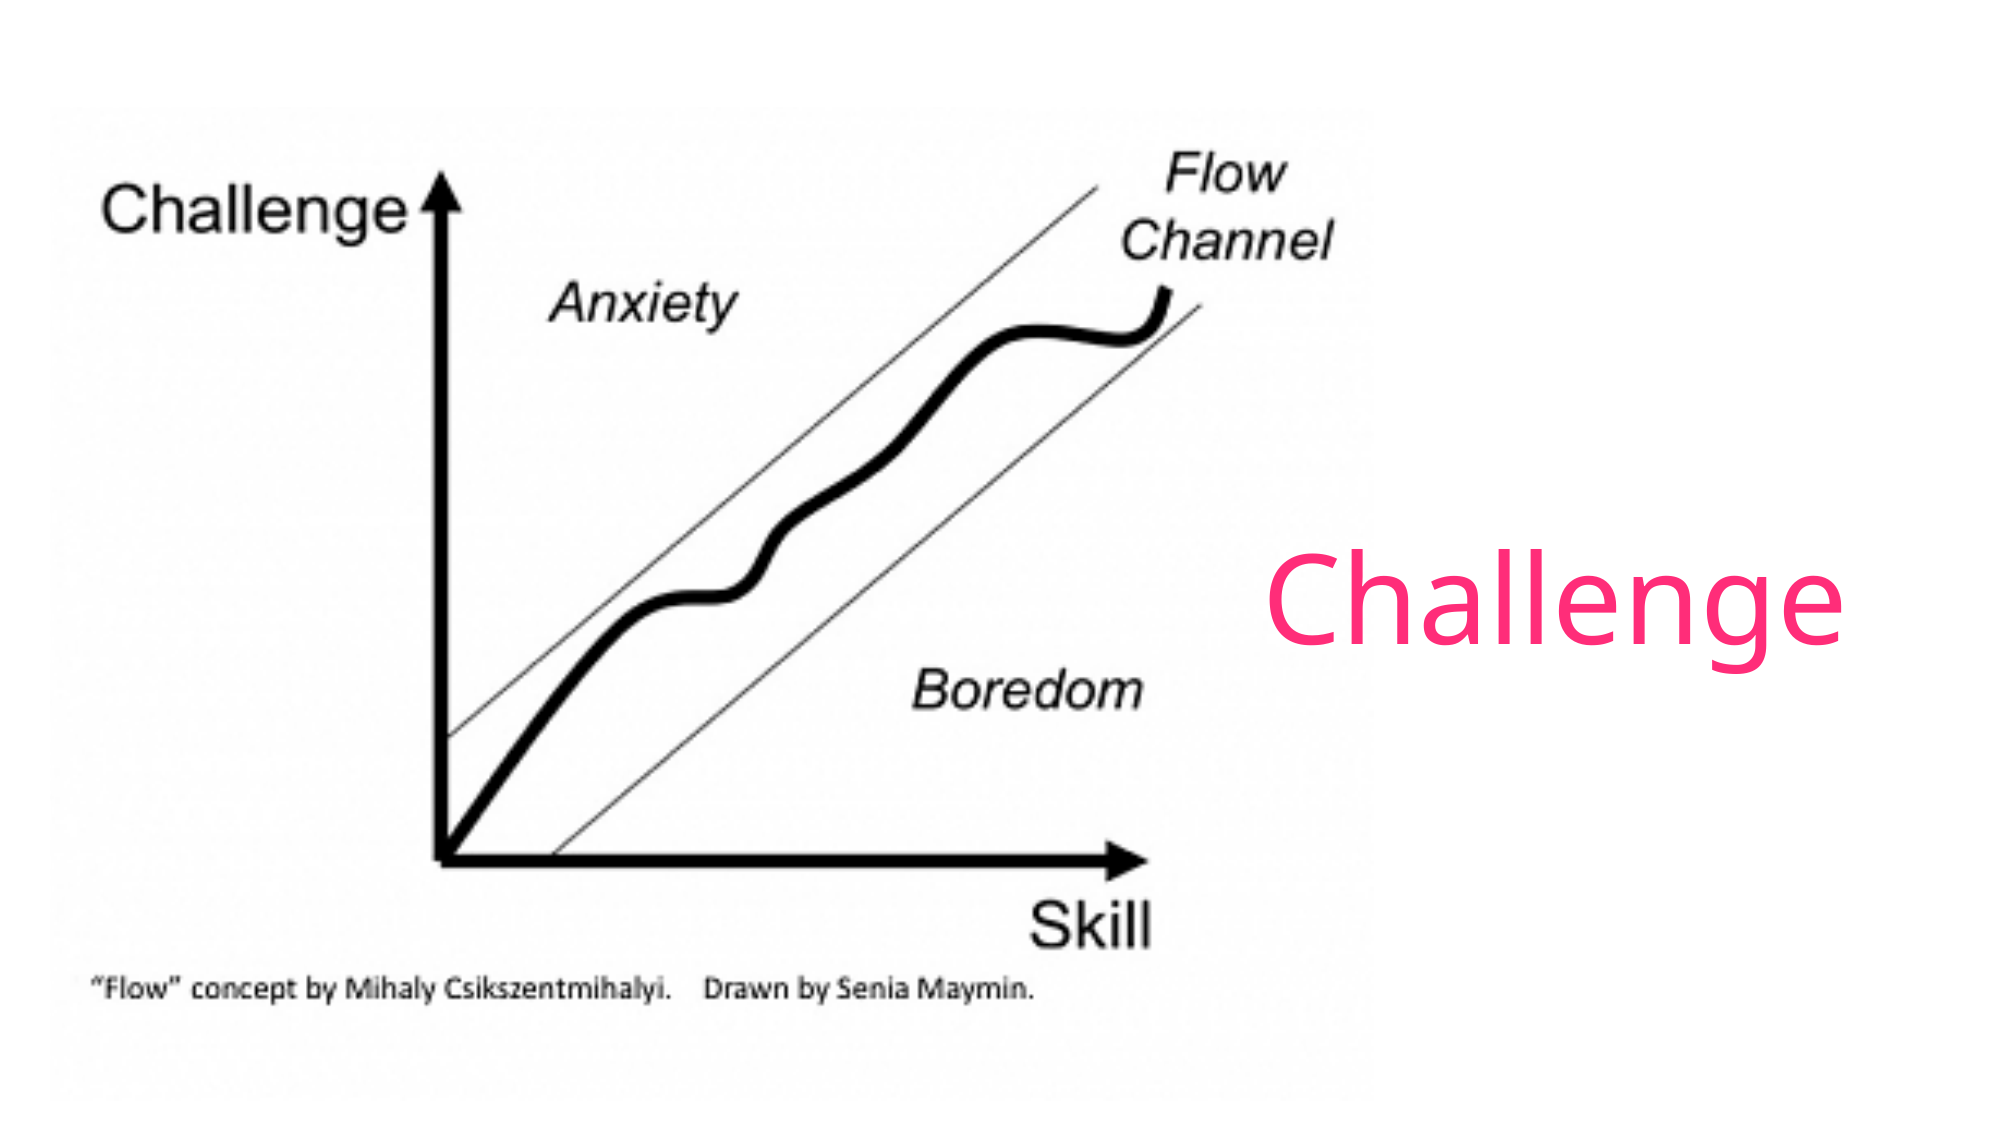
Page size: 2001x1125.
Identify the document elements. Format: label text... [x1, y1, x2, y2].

title Challenge [1374, 469, 2000, 739]
picture [50, 107, 1374, 1101]
